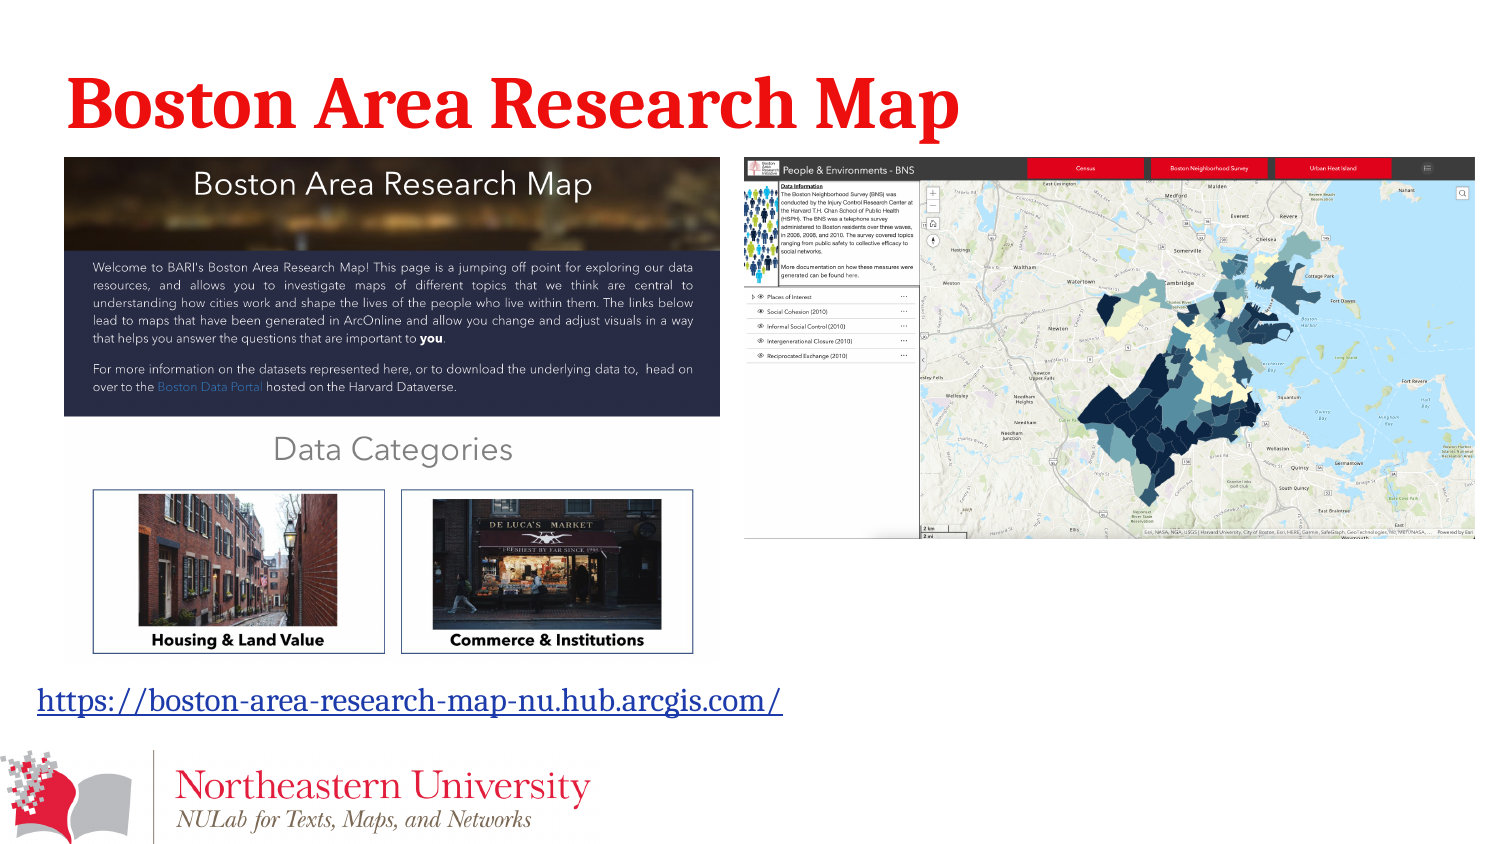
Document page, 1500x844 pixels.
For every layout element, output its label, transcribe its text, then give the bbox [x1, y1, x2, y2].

picture [63, 157, 721, 663]
picture [744, 157, 1476, 540]
title Boston Area Research Map [51, 38, 1449, 133]
list https://boston-area-research-map-nu.hub.arcgis.com/ [21, 657, 832, 760]
picture [0, 750, 605, 844]
